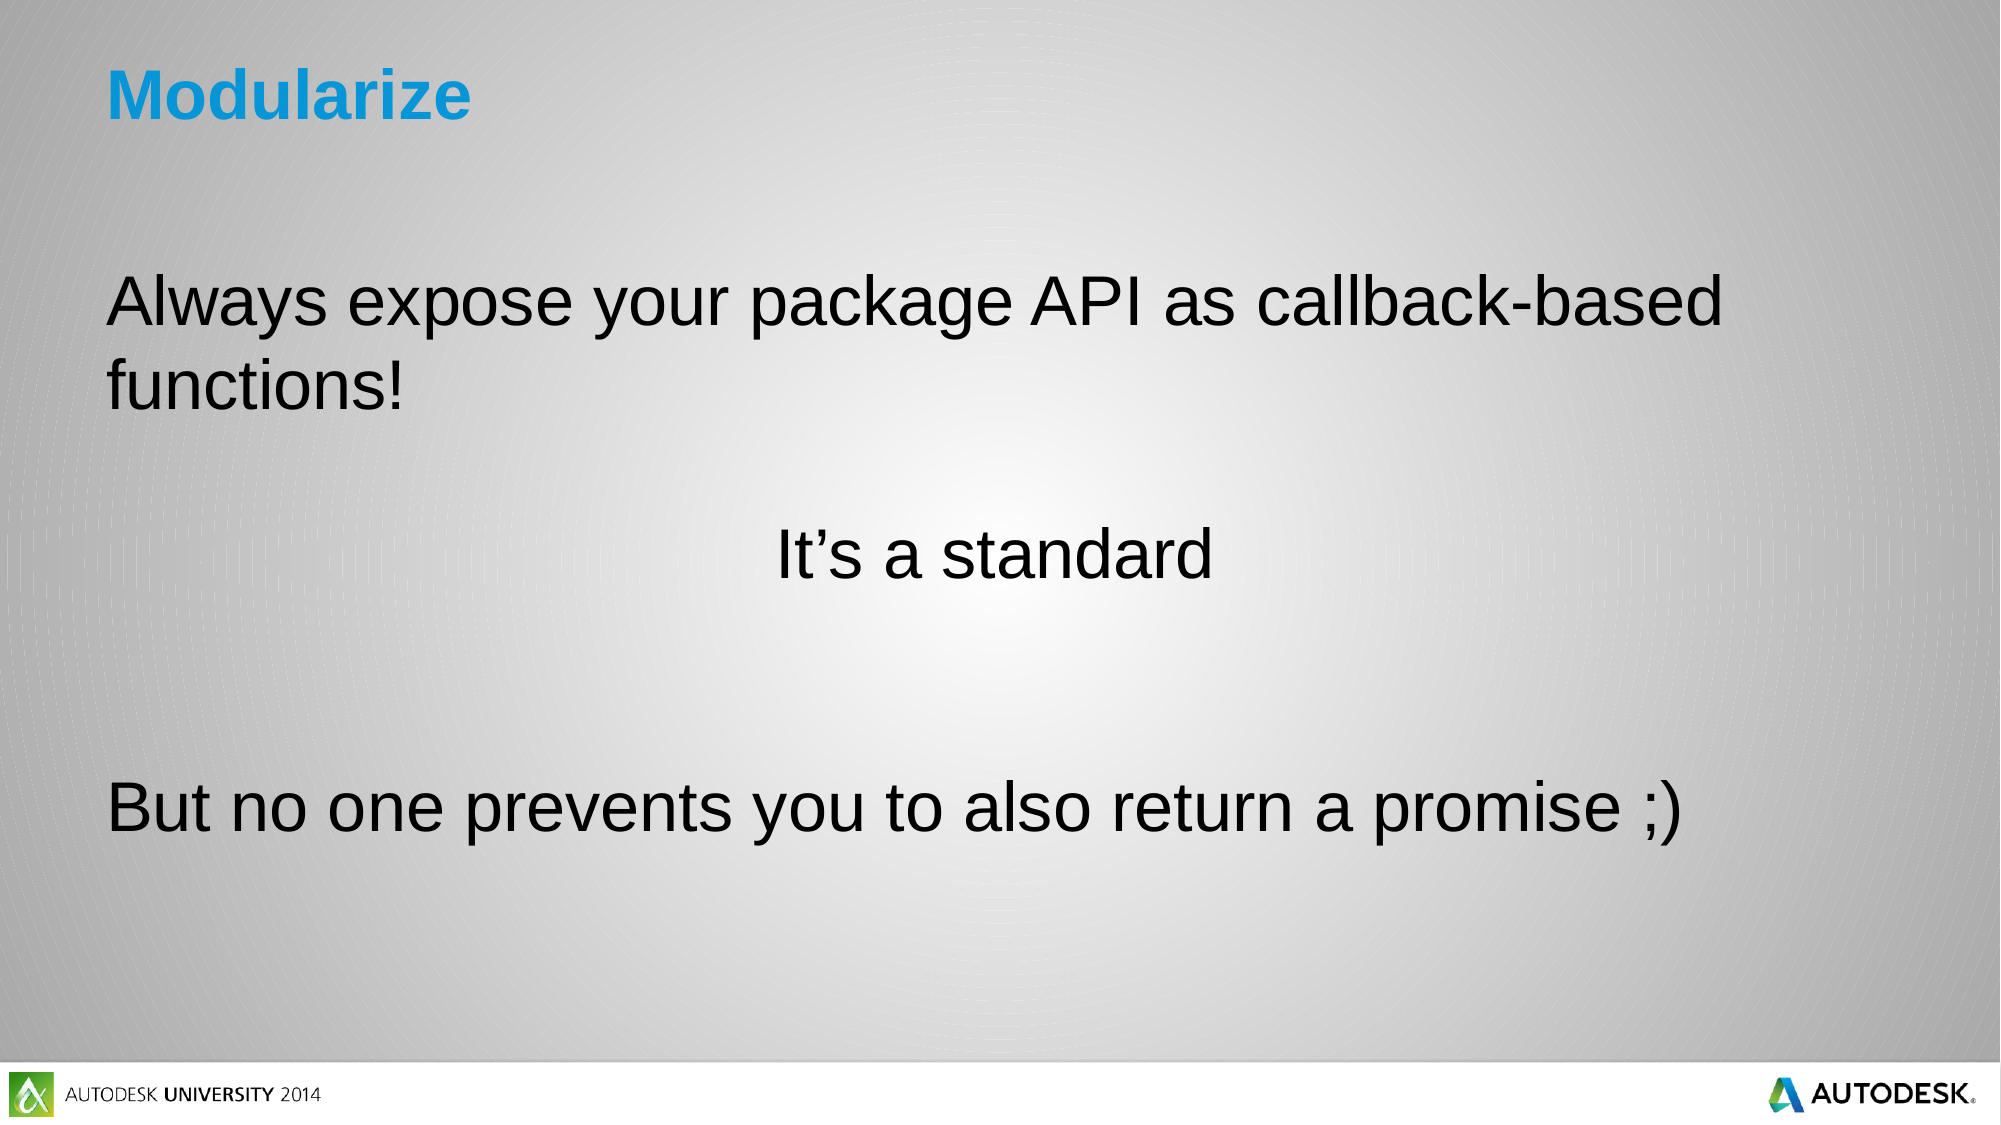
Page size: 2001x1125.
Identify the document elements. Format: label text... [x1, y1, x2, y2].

list Always expose your package API as callback-based functions! It’s a standard But no one prevents you to also return a promise ;) [91, 247, 1900, 1020]
picture [1767, 1076, 1976, 1113]
title Modularize [91, 41, 1900, 206]
picture [9, 1072, 321, 1117]
